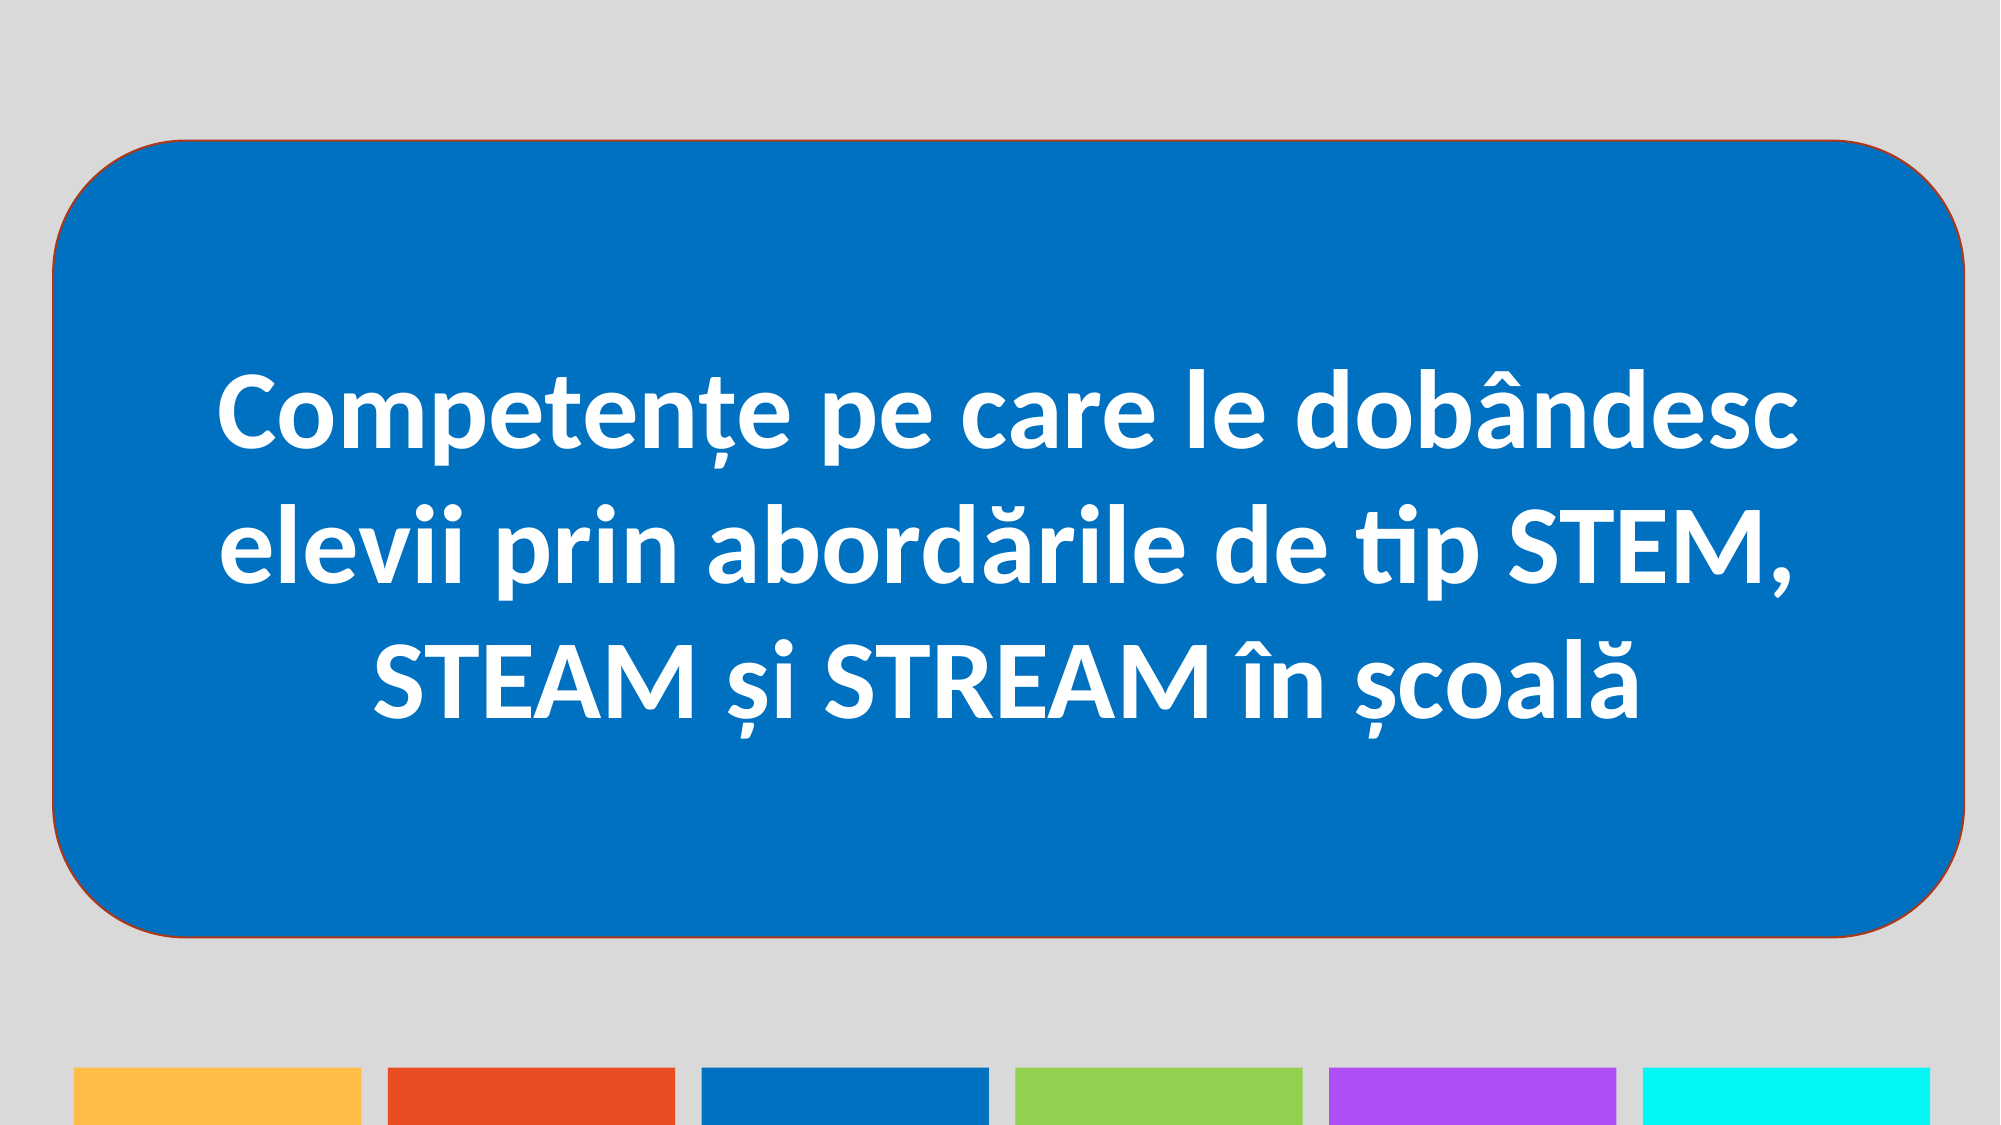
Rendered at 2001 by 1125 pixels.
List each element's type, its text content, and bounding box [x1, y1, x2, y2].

text_box [387, 1067, 676, 1125]
text_box [73, 1067, 362, 1125]
text_box [1642, 1067, 1931, 1125]
text_box [1014, 1067, 1304, 1125]
text_box [701, 1067, 990, 1125]
text_box [1328, 1067, 1617, 1125]
text_box Competențe pe care le dobândesc elevii prin abordările de tip STEM, STEAM și STREAM în școală [52, 139, 1966, 939]
